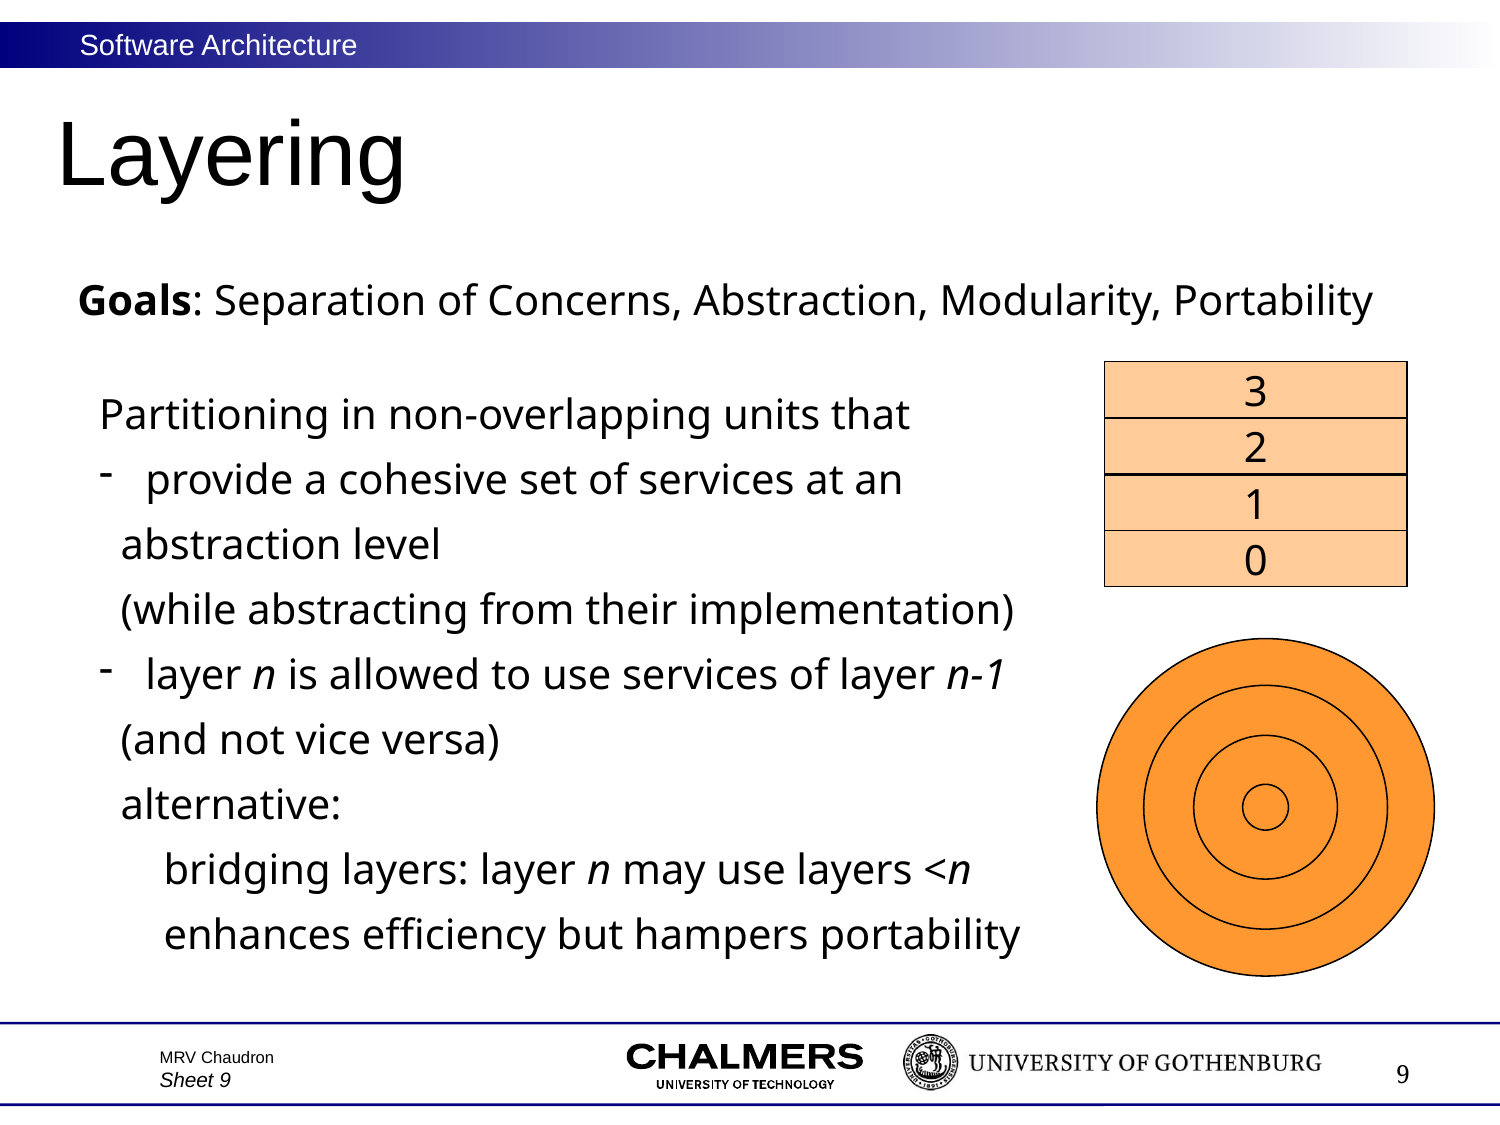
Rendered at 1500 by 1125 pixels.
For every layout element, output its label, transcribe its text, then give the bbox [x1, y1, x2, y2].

title Layering [40, 92, 1341, 205]
text_box Partitioning in non-overlapping units that provide a cohesive set of services at an abstraction level (while abstracting from their implementation) layer n is allowed to use services of layer n-1 (and not vice versa) alternative: bridging layers: layer n may use layers <n enhances efficiency but hampers portability [84, 365, 1036, 966]
text_box Goals: Separation of Concerns, Abstraction, Modularity, Portability [62, 266, 1389, 332]
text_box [1096, 638, 1435, 977]
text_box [1104, 361, 1408, 587]
footer MRV Chaudron Sheet 9 [144, 1024, 1356, 1100]
slide_number 9 [1074, 1024, 1426, 1101]
